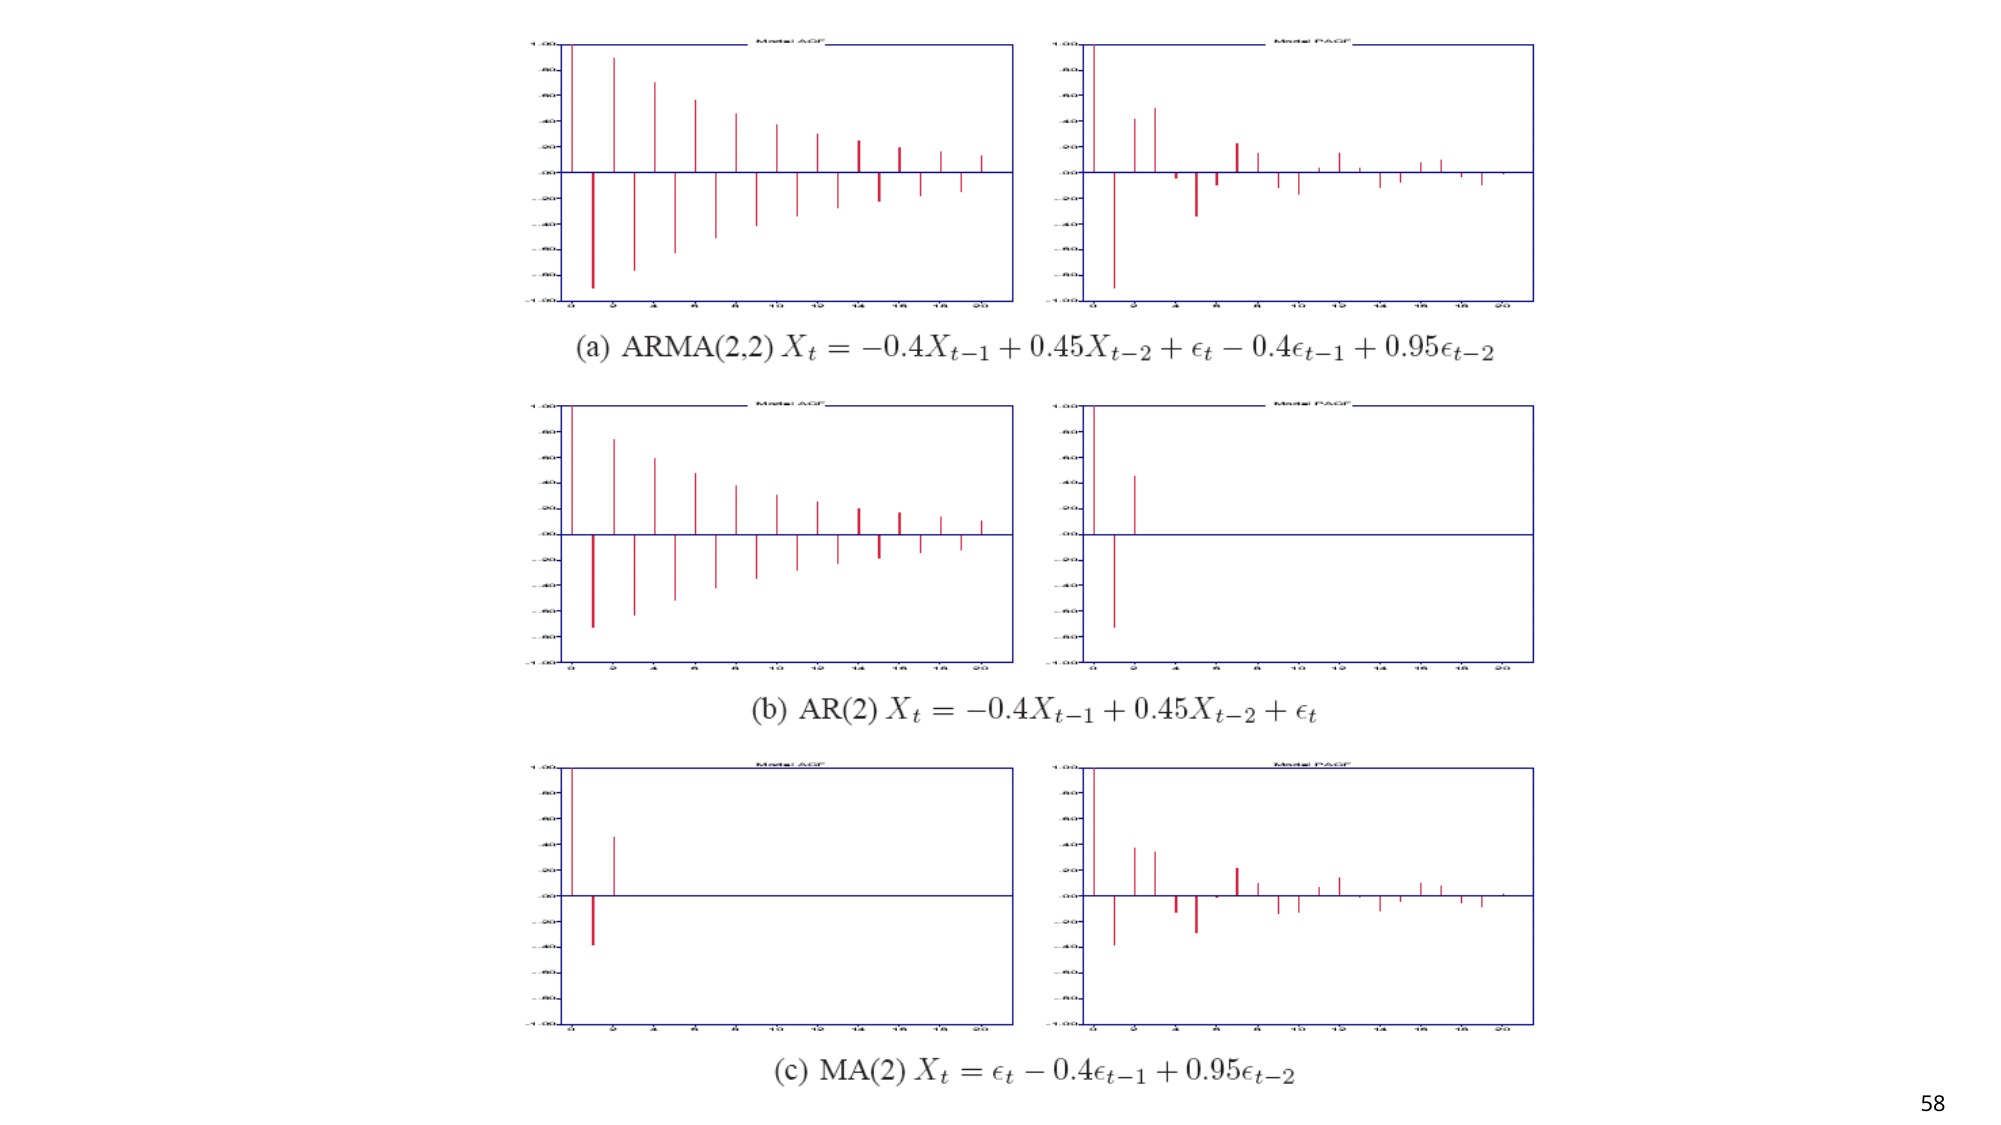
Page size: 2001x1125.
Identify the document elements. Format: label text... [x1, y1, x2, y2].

footer 58 [1866, 1082, 2000, 1125]
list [512, 24, 1683, 1088]
